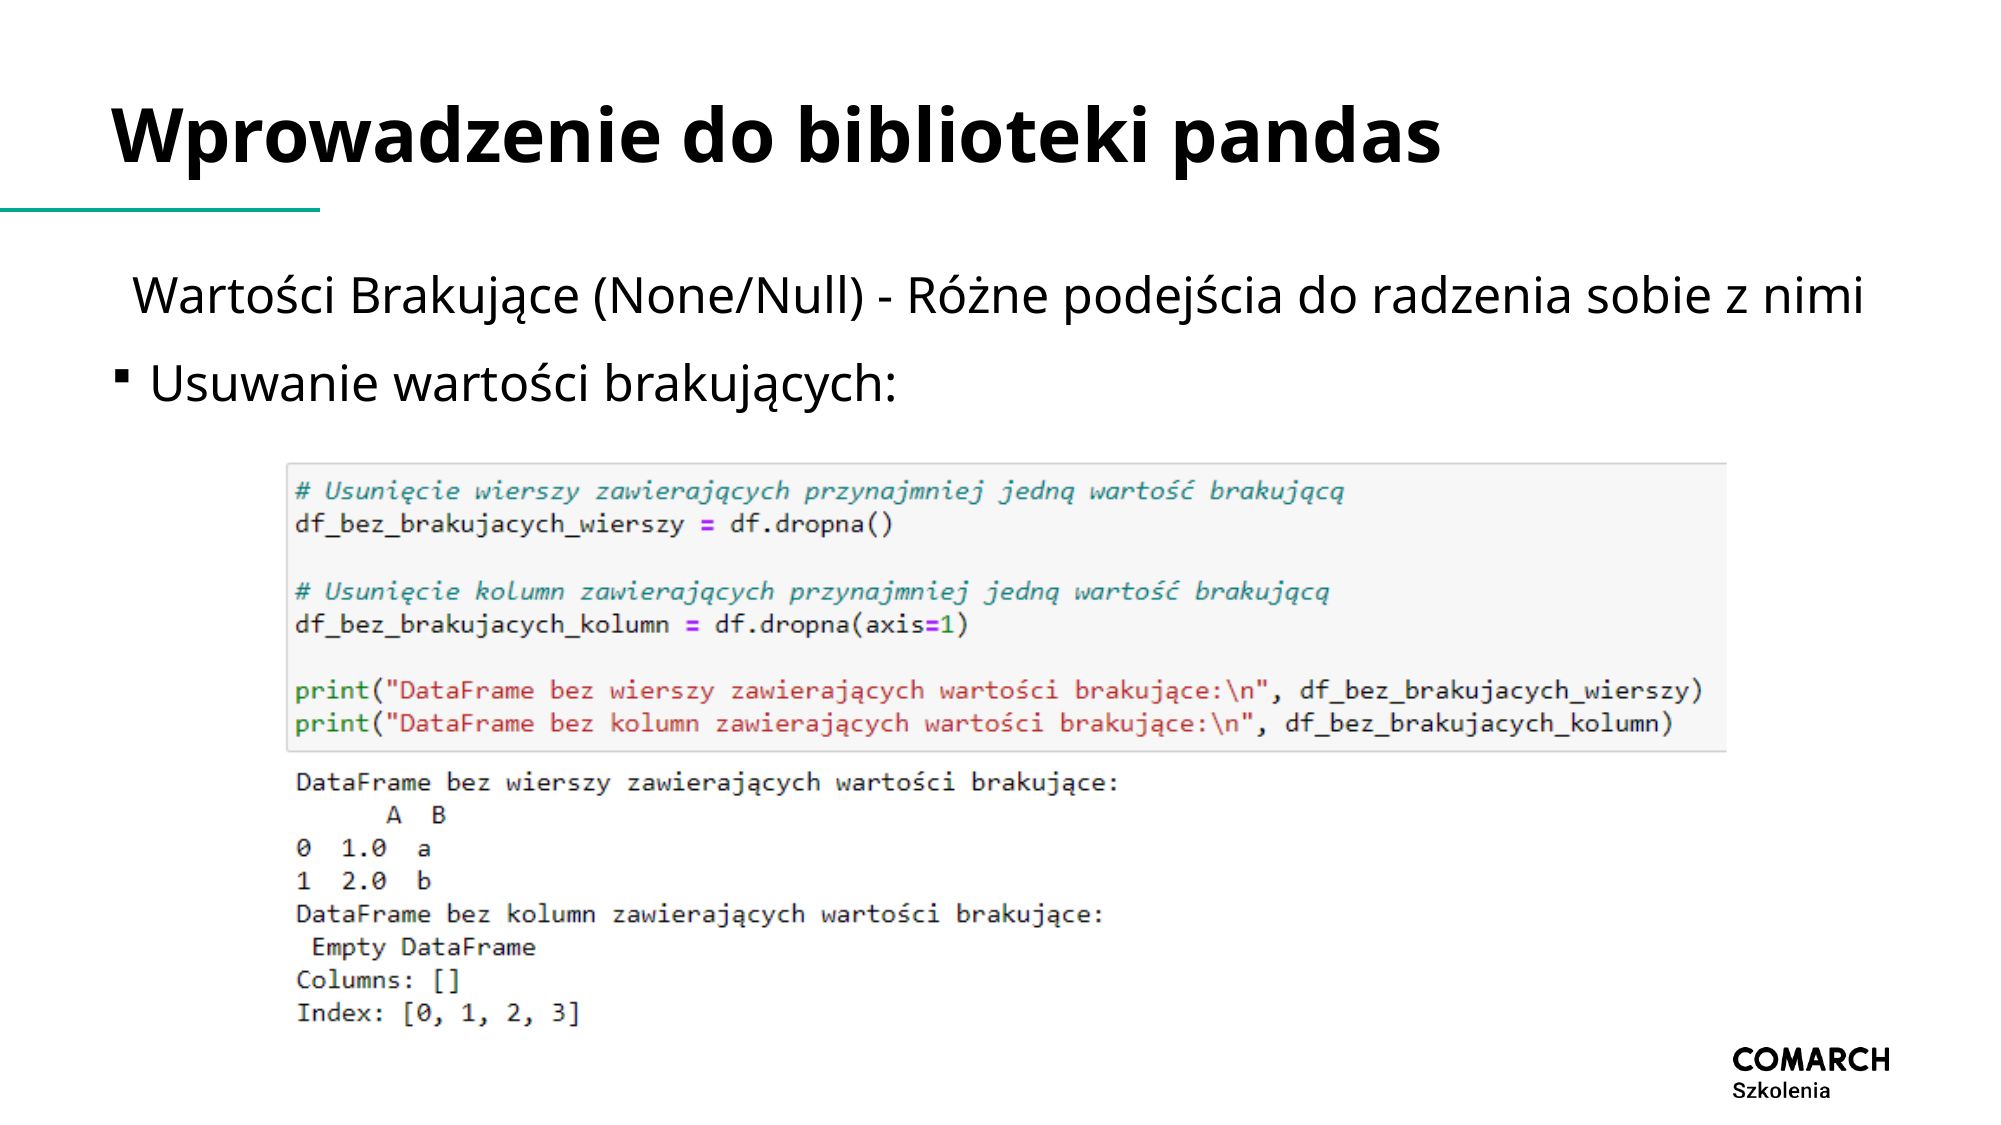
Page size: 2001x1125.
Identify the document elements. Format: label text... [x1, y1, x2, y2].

picture [273, 444, 1727, 1037]
picture [1733, 1047, 1889, 1098]
list Wartości Brakujące (None/Null) - Różne podejścia do radzenia sobie z nimi Usuwanie wartości brakujących: [111, 243, 1889, 1000]
title Wprowadzenie do biblioteki pandas [111, 0, 1889, 185]
